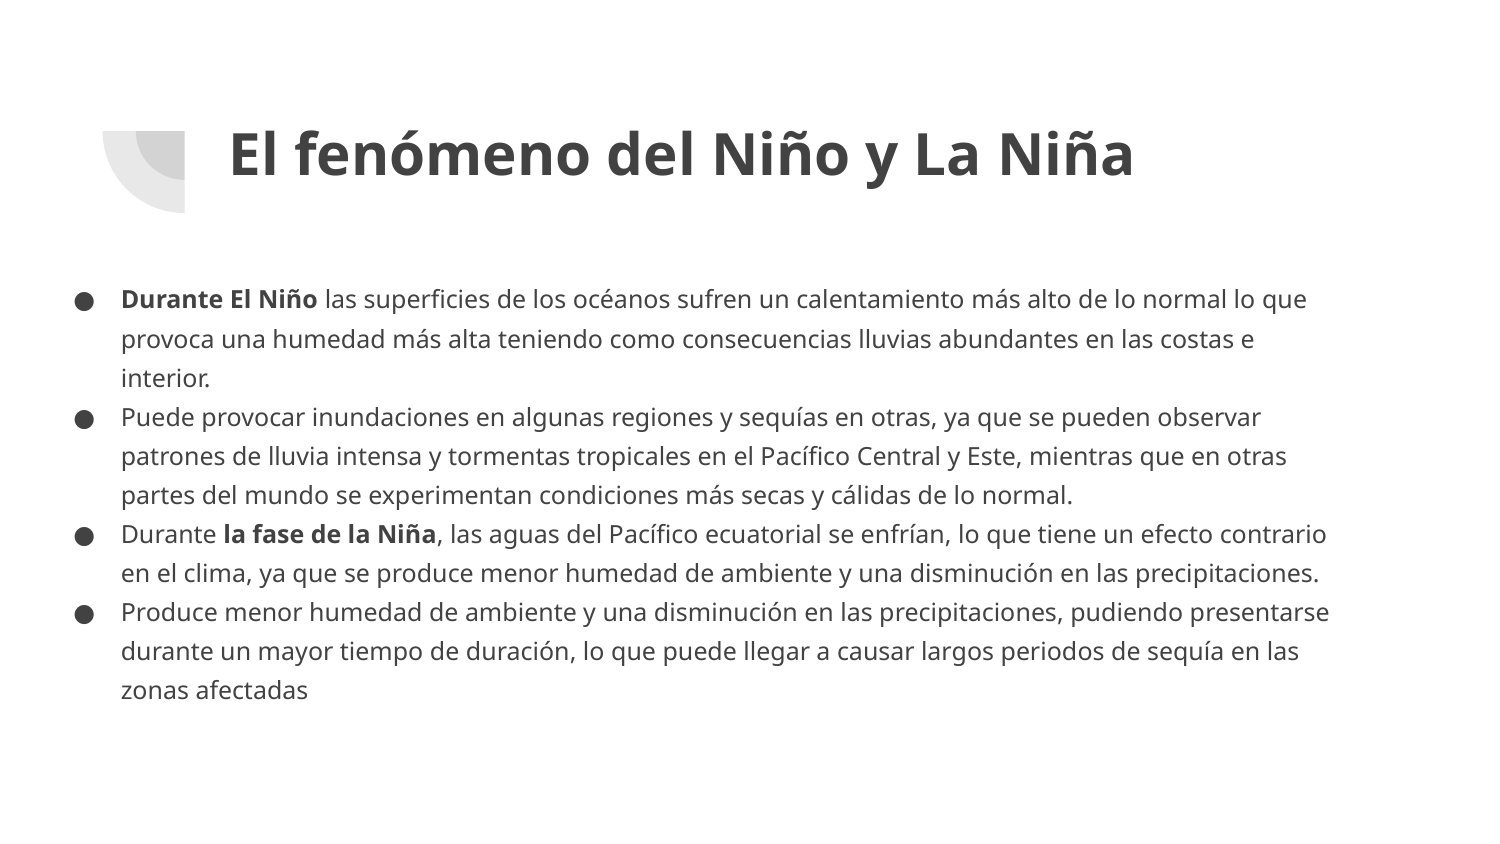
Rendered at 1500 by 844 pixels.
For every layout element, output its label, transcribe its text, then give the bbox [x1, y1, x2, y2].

list Durante El Niño las superficies de los océanos sufren un calentamiento más alto de lo normal lo que provoca una humedad más alta teniendo como consecuencias lluvias abundantes en las costas e interior. Puede provocar inundaciones en algunas regiones y sequías en otras, ya que se pueden observar patrones de lluvia intensa y tormentas tropicales en el Pacífico Central y Este, mientras que en otras partes del mundo se experimentan condiciones más secas y cálidas de lo normal. Durante la fase de la Niña, las aguas del Pacífico ecuatorial se enfrían, lo que tiene un efecto contrario en el clima, ya que se produce menor humedad de ambiente y una disminución en las precipitaciones. Produce menor humedad de ambiente y una disminución en las precipitaciones, pudiendo presentarse durante un mayor tiempo de duración, lo que puede llegar a causar largos periodos de sequía en las zonas afectadas [36, 262, 1368, 763]
title El fenómeno del Niño y La Niña [213, 98, 1368, 262]
